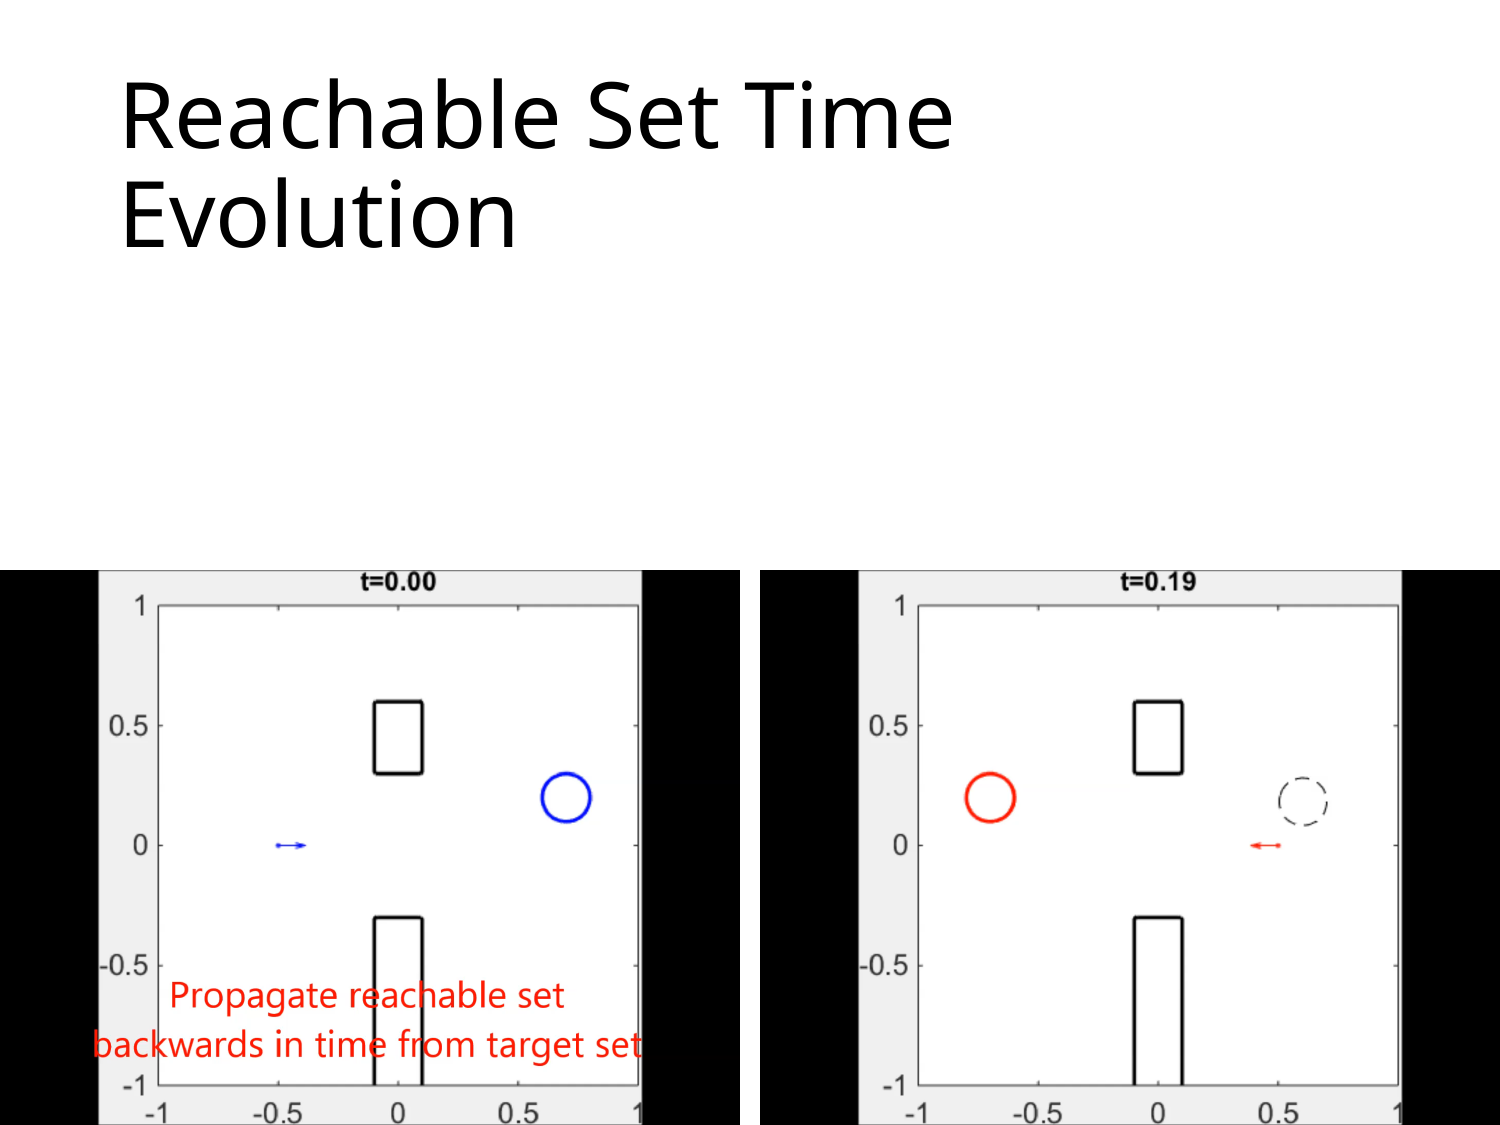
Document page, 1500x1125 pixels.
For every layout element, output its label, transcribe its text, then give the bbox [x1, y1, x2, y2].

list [0, 569, 741, 1125]
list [759, 569, 1500, 1125]
title Reachable Set Time Evolution [103, 59, 1397, 278]
